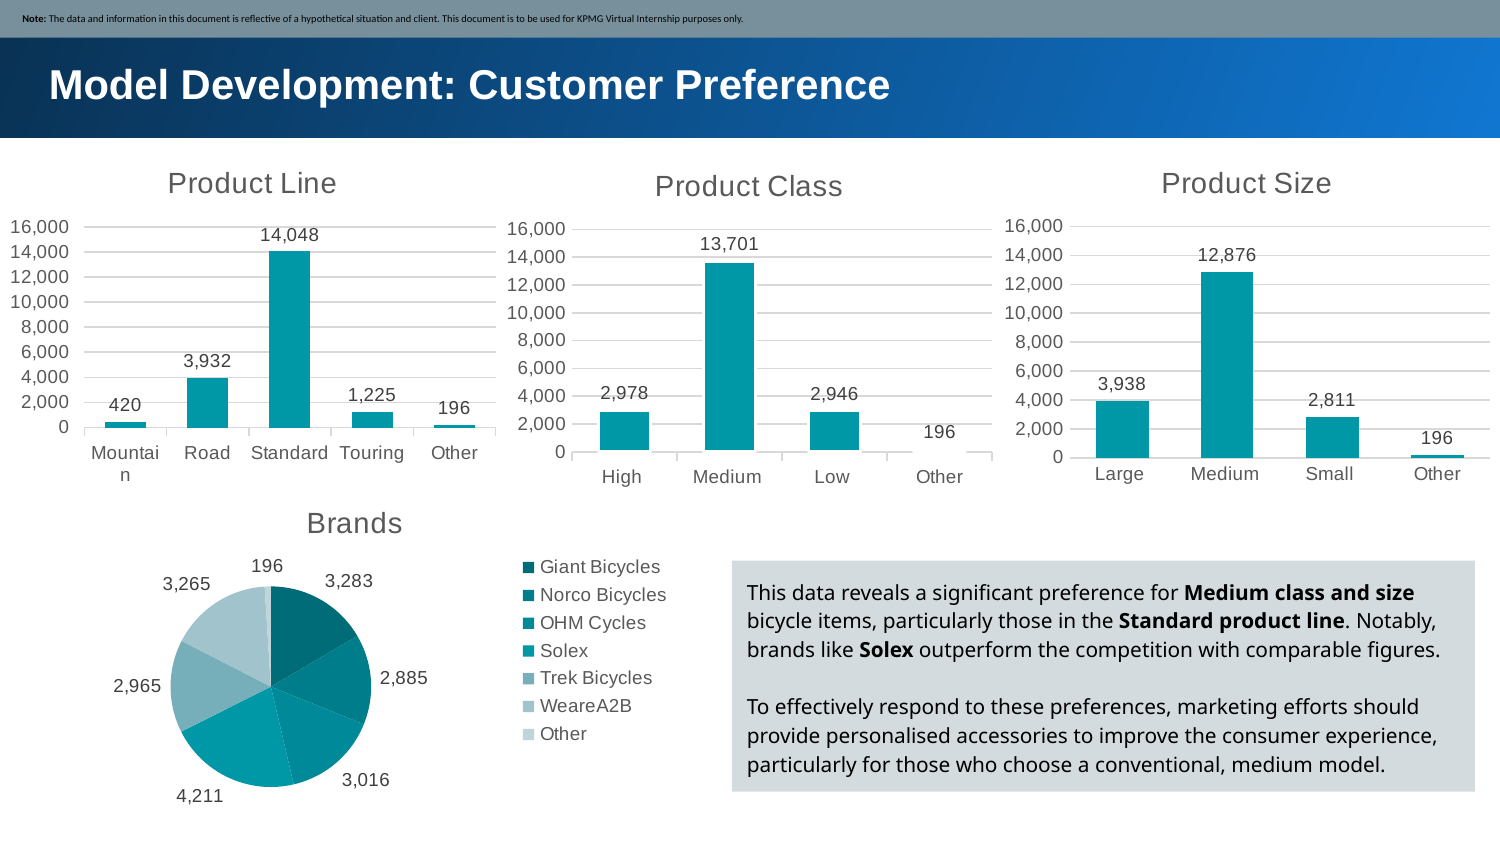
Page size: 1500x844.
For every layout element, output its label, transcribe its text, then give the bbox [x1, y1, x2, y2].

text_box Model Development: Customer Preference [33, 43, 1439, 124]
text_box Note: The data and information in this document is reflective of a hypothetical situation and client. This document is to be used for KPMG Virtual Internship purposes only. [0, 0, 1500, 38]
chart [0, 143, 1500, 819]
text_box This data reveals a significant preference for Medium class and size bicycle items, particularly those in the Standard product line. Notably, brands like Solex outperform the competition with comparable figures. To effectively respond to these preferences, marketing efforts should provide personalised accessories to improve the consumer experience, particularly for those who choose a conventional, medium model. [731, 560, 1475, 792]
text_box [0, 38, 1500, 138]
